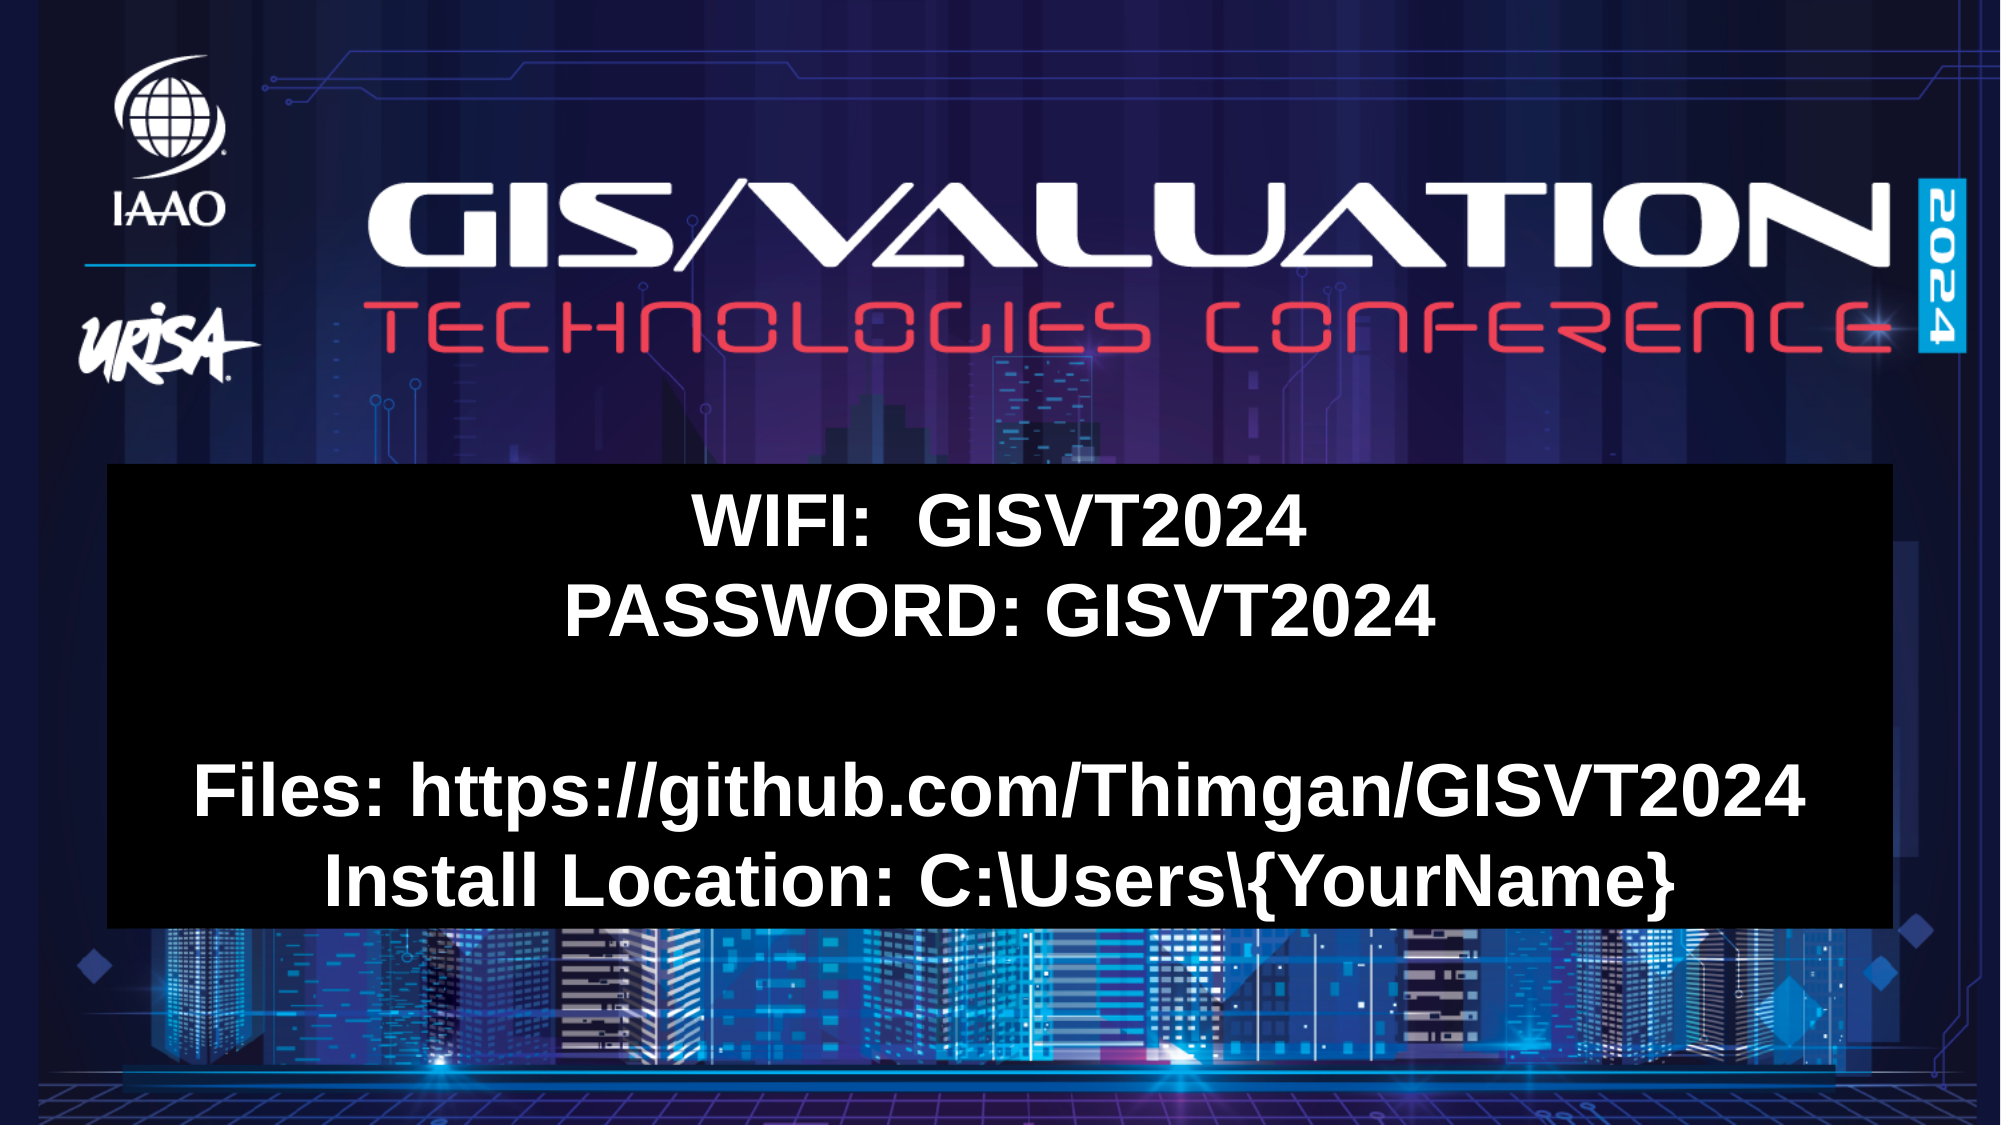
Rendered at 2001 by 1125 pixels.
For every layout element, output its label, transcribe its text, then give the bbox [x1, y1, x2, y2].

picture [0, 0, 2001, 1125]
text_box WIFI: GISVT2024 PASSWORD: GISVT2024 Files: https://github.com/Thimgan/GISVT2024 Install Location: C:\Users\{YourName} [107, 463, 1893, 929]
